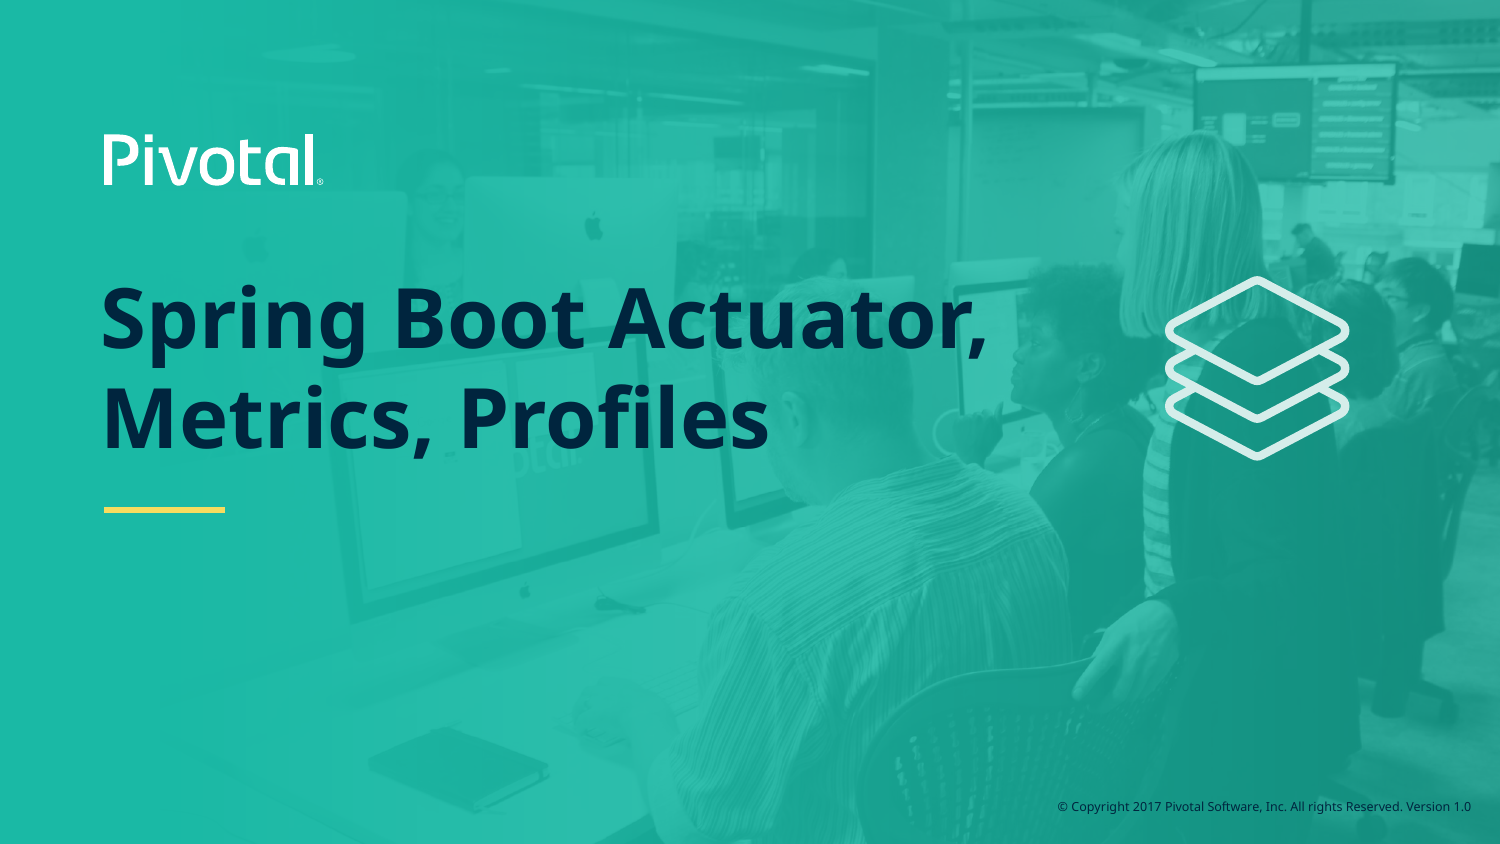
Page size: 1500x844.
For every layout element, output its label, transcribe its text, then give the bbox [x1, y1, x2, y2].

title Spring Boot Actuator, Metrics, Profiles [85, 284, 1176, 481]
text_box [1164, 276, 1350, 461]
